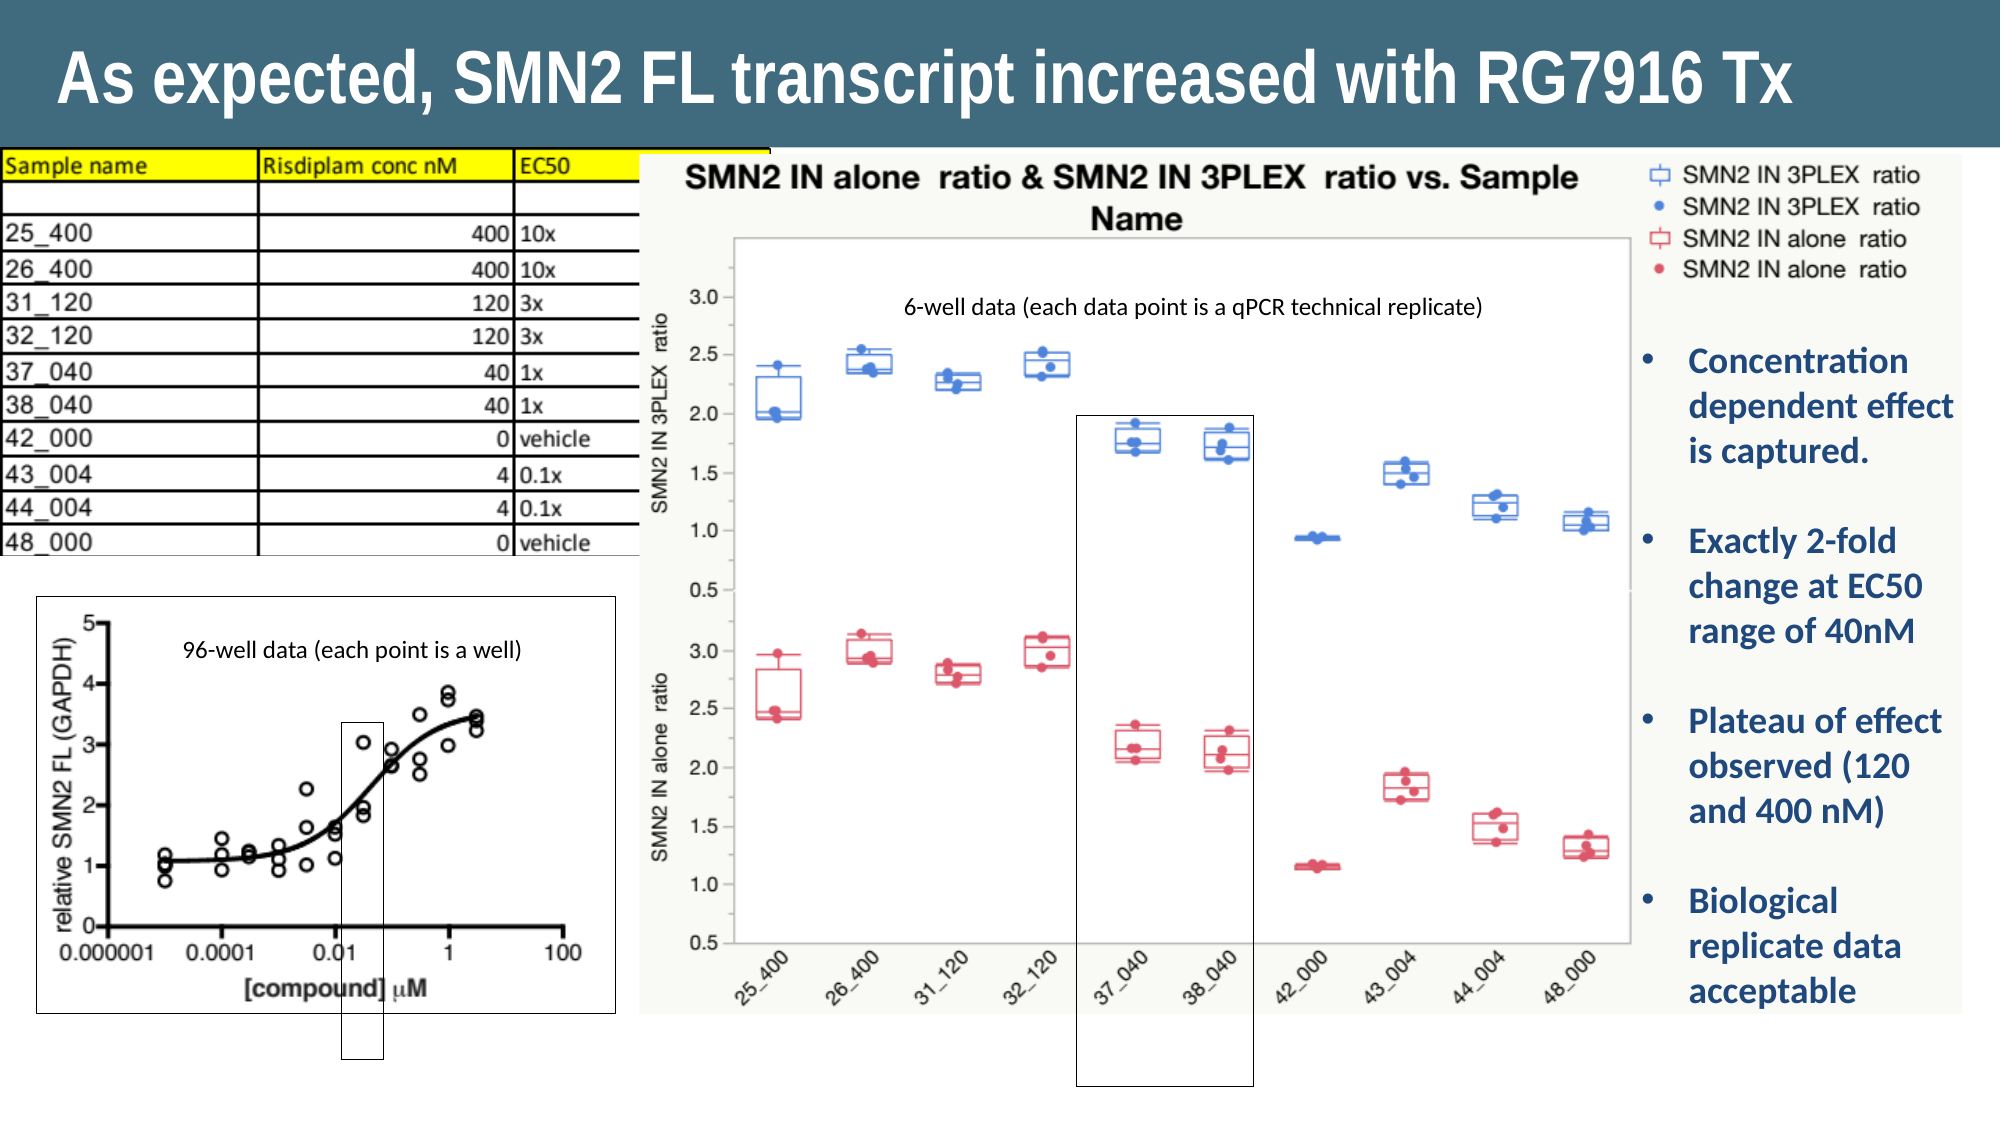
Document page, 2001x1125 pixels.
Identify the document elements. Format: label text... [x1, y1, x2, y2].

picture [0, 147, 1963, 1014]
picture [36, 595, 615, 1013]
text_box [1076, 1022, 1254, 1087]
text_box [341, 1021, 384, 1060]
text_box Concentration dependent effect is captured. Exactly 2-fold change at EC50 range of 40nM Plateau of effect observed (120 and 400 nM) Biological replicate data acceptable [1626, 328, 1992, 1125]
text_box As expected, SMN2 FL transcript increased with RG7916 Tx [0, 0, 2000, 148]
